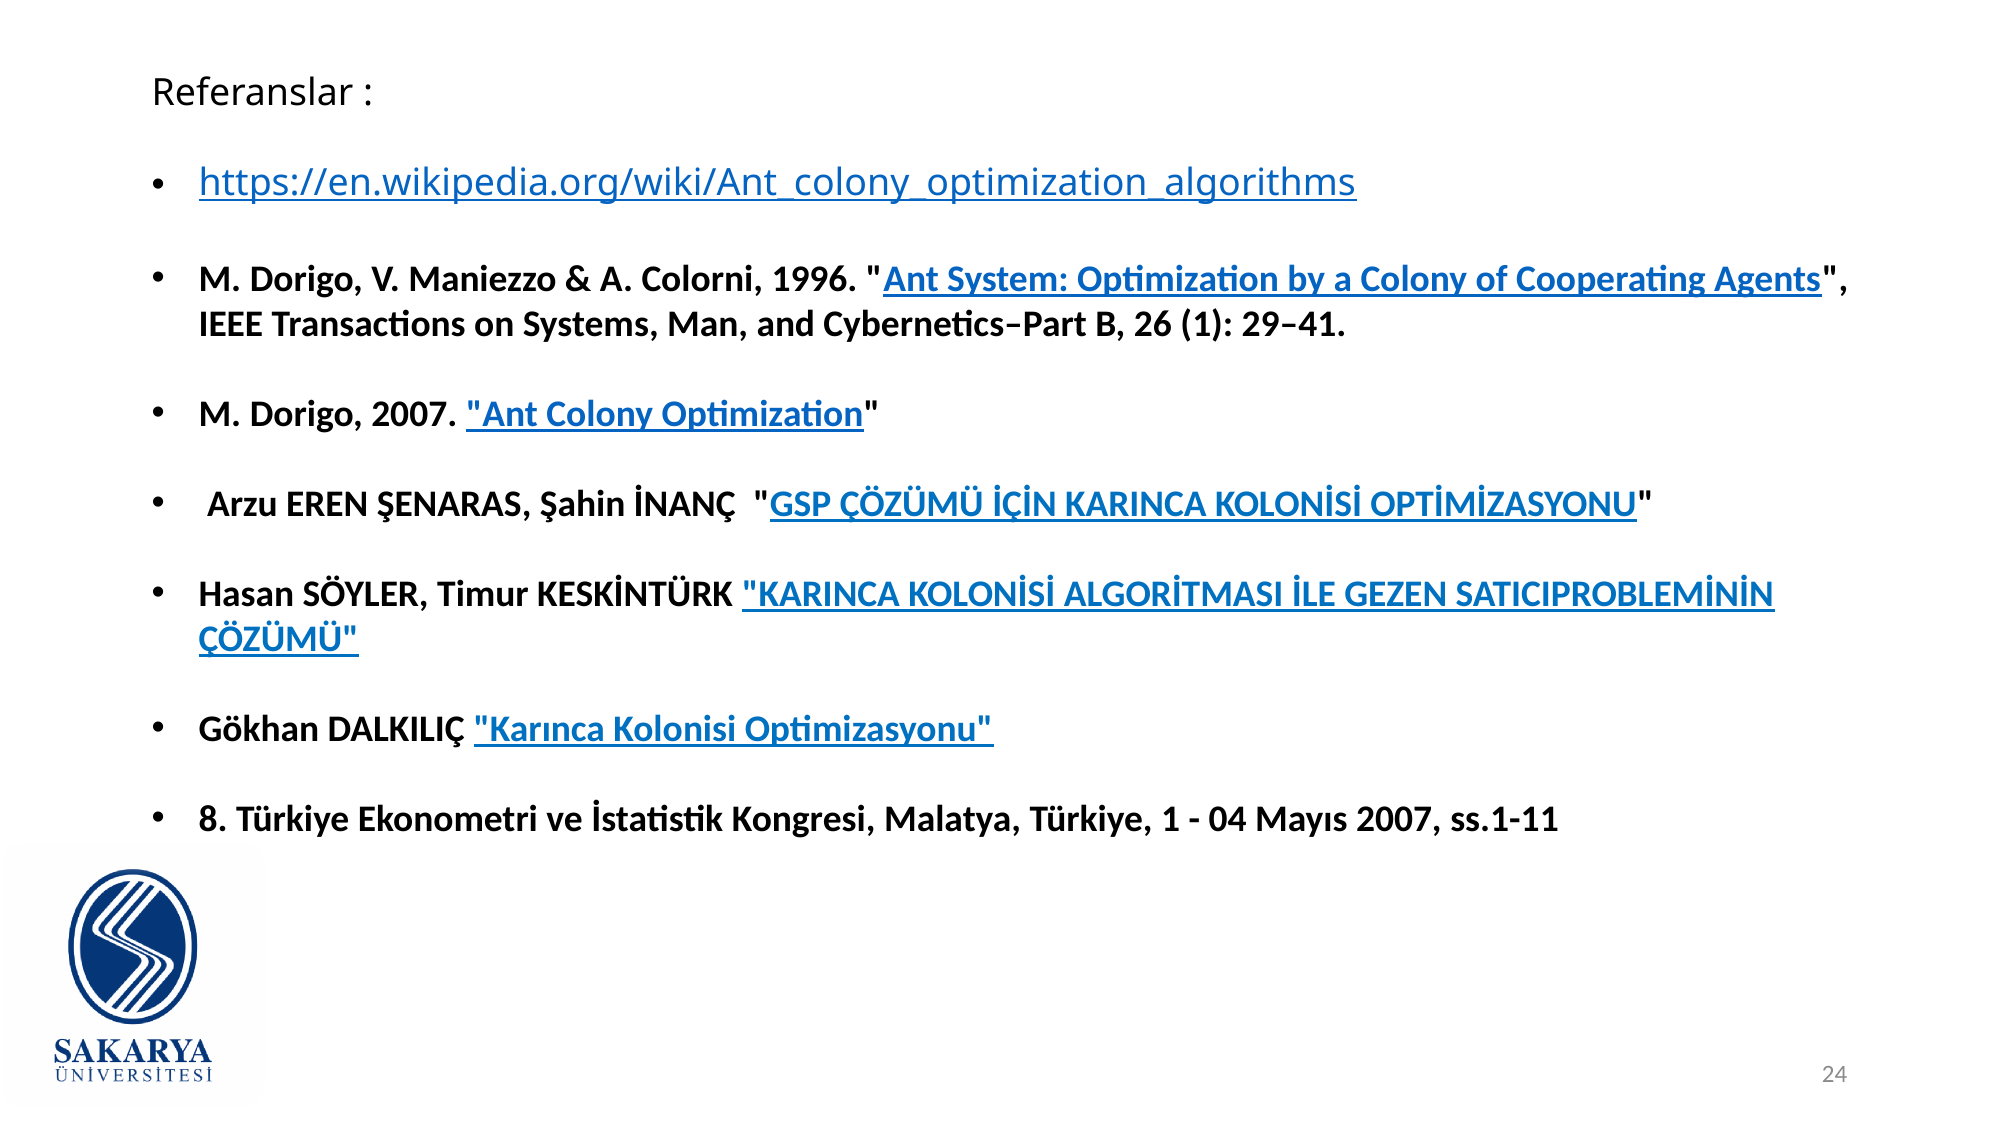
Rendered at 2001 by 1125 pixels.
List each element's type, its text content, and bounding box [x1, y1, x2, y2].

text_box Referanslar : https://en.wikipedia.org/wiki/Ant_colony_optimization_algorithms M. Dorigo, V. Maniezzo & A. Colorni, 1996. "Ant System: Optimization by a Colony of Cooperating Agents", IEEE Transactions on Systems, Man, and Cybernetics–Part B, 26 (1): 29–41. M. Dorigo, 2007. "Ant Colony Optimization" Arzu EREN ŞENARAS, Şahin İNANÇ "GSP ÇÖZÜMÜ İÇİN KARINCA KOLONİSİ OPTİMİZASYONU" Hasan SÖYLER, Timur KESKİNTÜRK "KARINCA KOLONİSİ ALGORİTMASI İLE GEZEN SATICIPROBLEMİNİN ÇÖZÜMÜ" Gökhan DALKILIÇ "Karınca Kolonisi Optimizasyonu" 8. Türkiye Ekonometri ve İstatistik Kongresi, Malatya, Türkiye, 1 - 04 Mayıs 2007, ss.1-11 [136, 60, 1886, 937]
slide_number 24 [1412, 1042, 1863, 1103]
picture [0, 842, 266, 1108]
